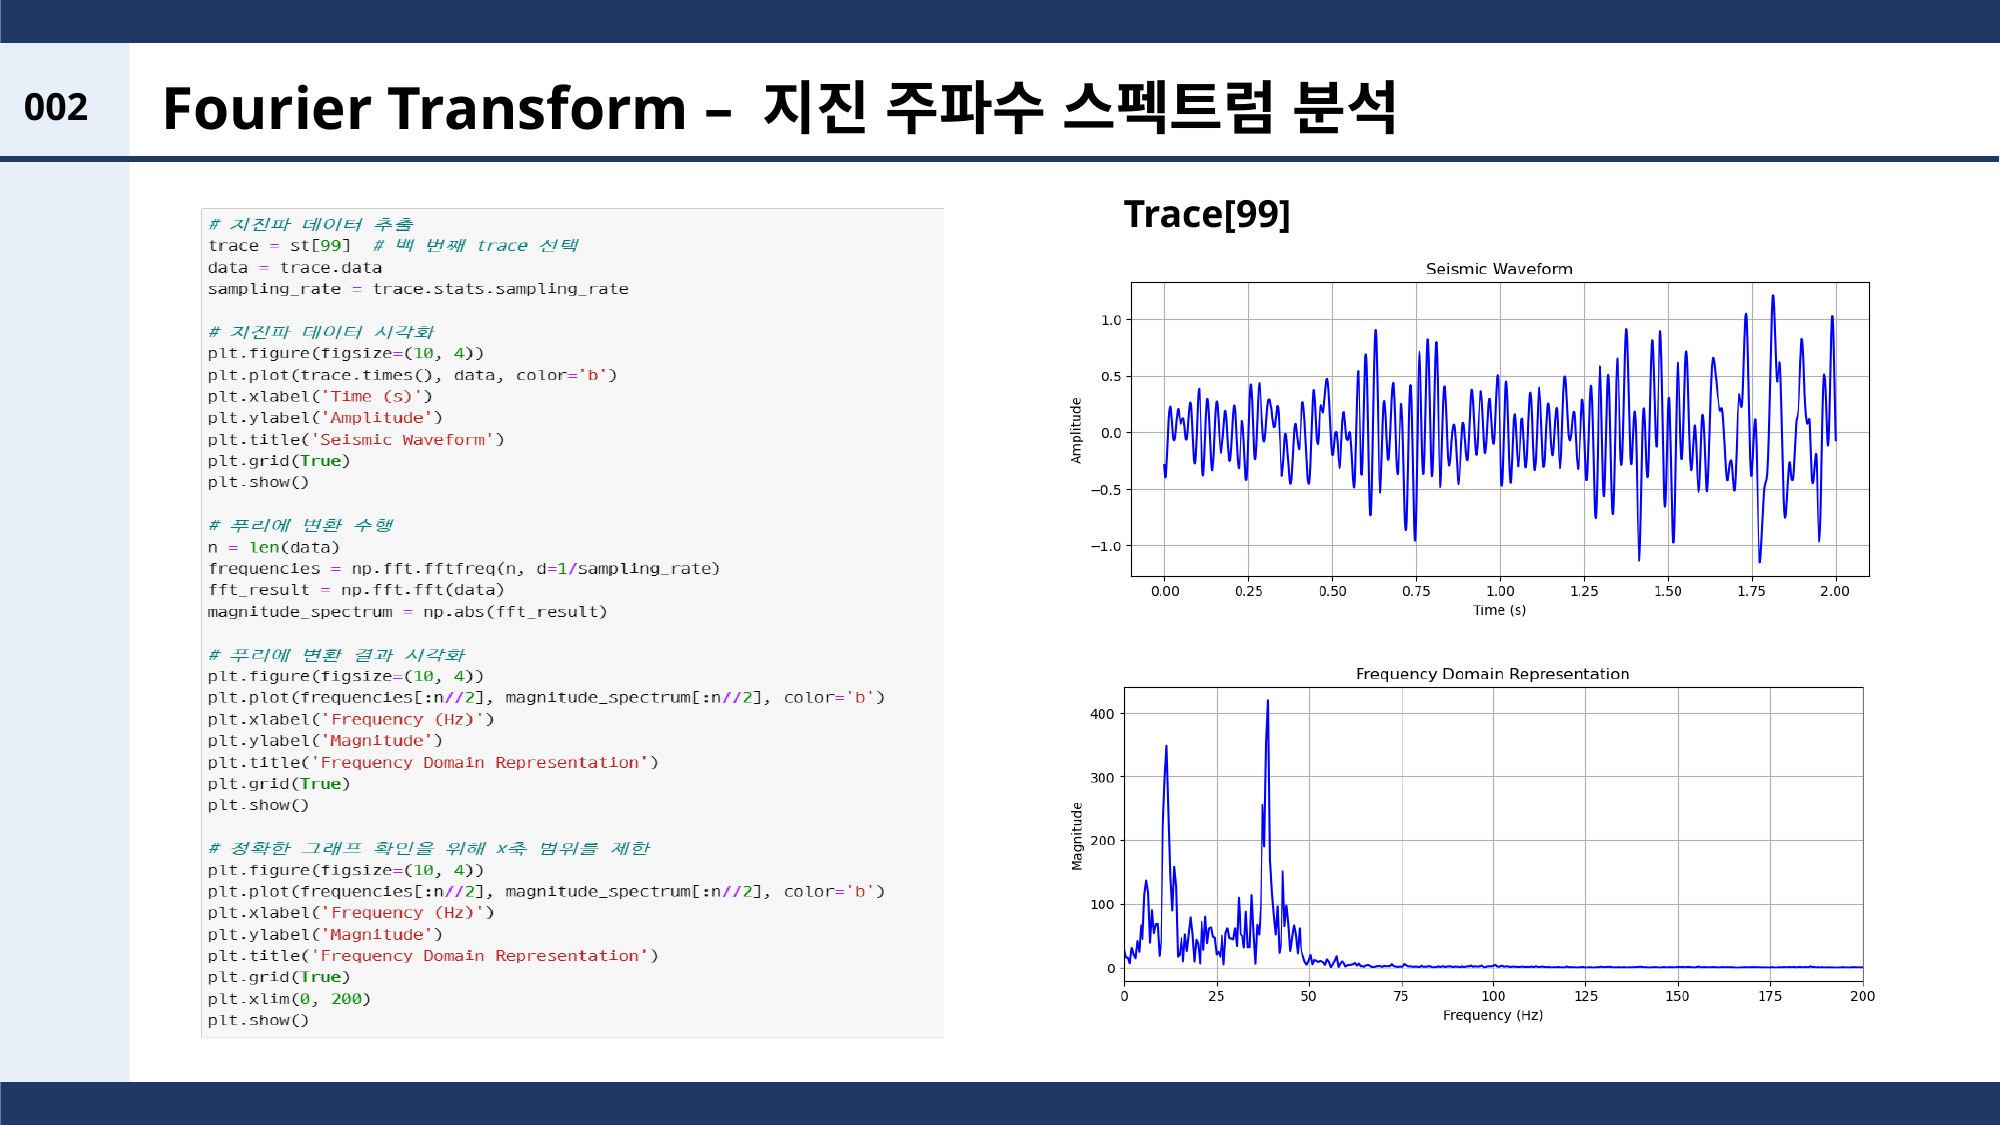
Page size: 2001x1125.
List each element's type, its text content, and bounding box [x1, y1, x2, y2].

text_box [131, 160, 2000, 1081]
text_box [0, 1081, 2000, 1125]
picture [193, 203, 944, 1038]
picture [1061, 658, 1884, 1031]
picture [1061, 253, 1878, 626]
text_box [131, 44, 2000, 159]
text_box 002 [9, 75, 121, 136]
text_box [0, 44, 131, 156]
text_box Trace[99] [1107, 182, 1307, 243]
text_box Fourier Transform – 지진 주파수 스펙트럼 분석 [146, 63, 1707, 149]
text_box [0, 0, 2000, 44]
text_box [0, 162, 131, 1081]
